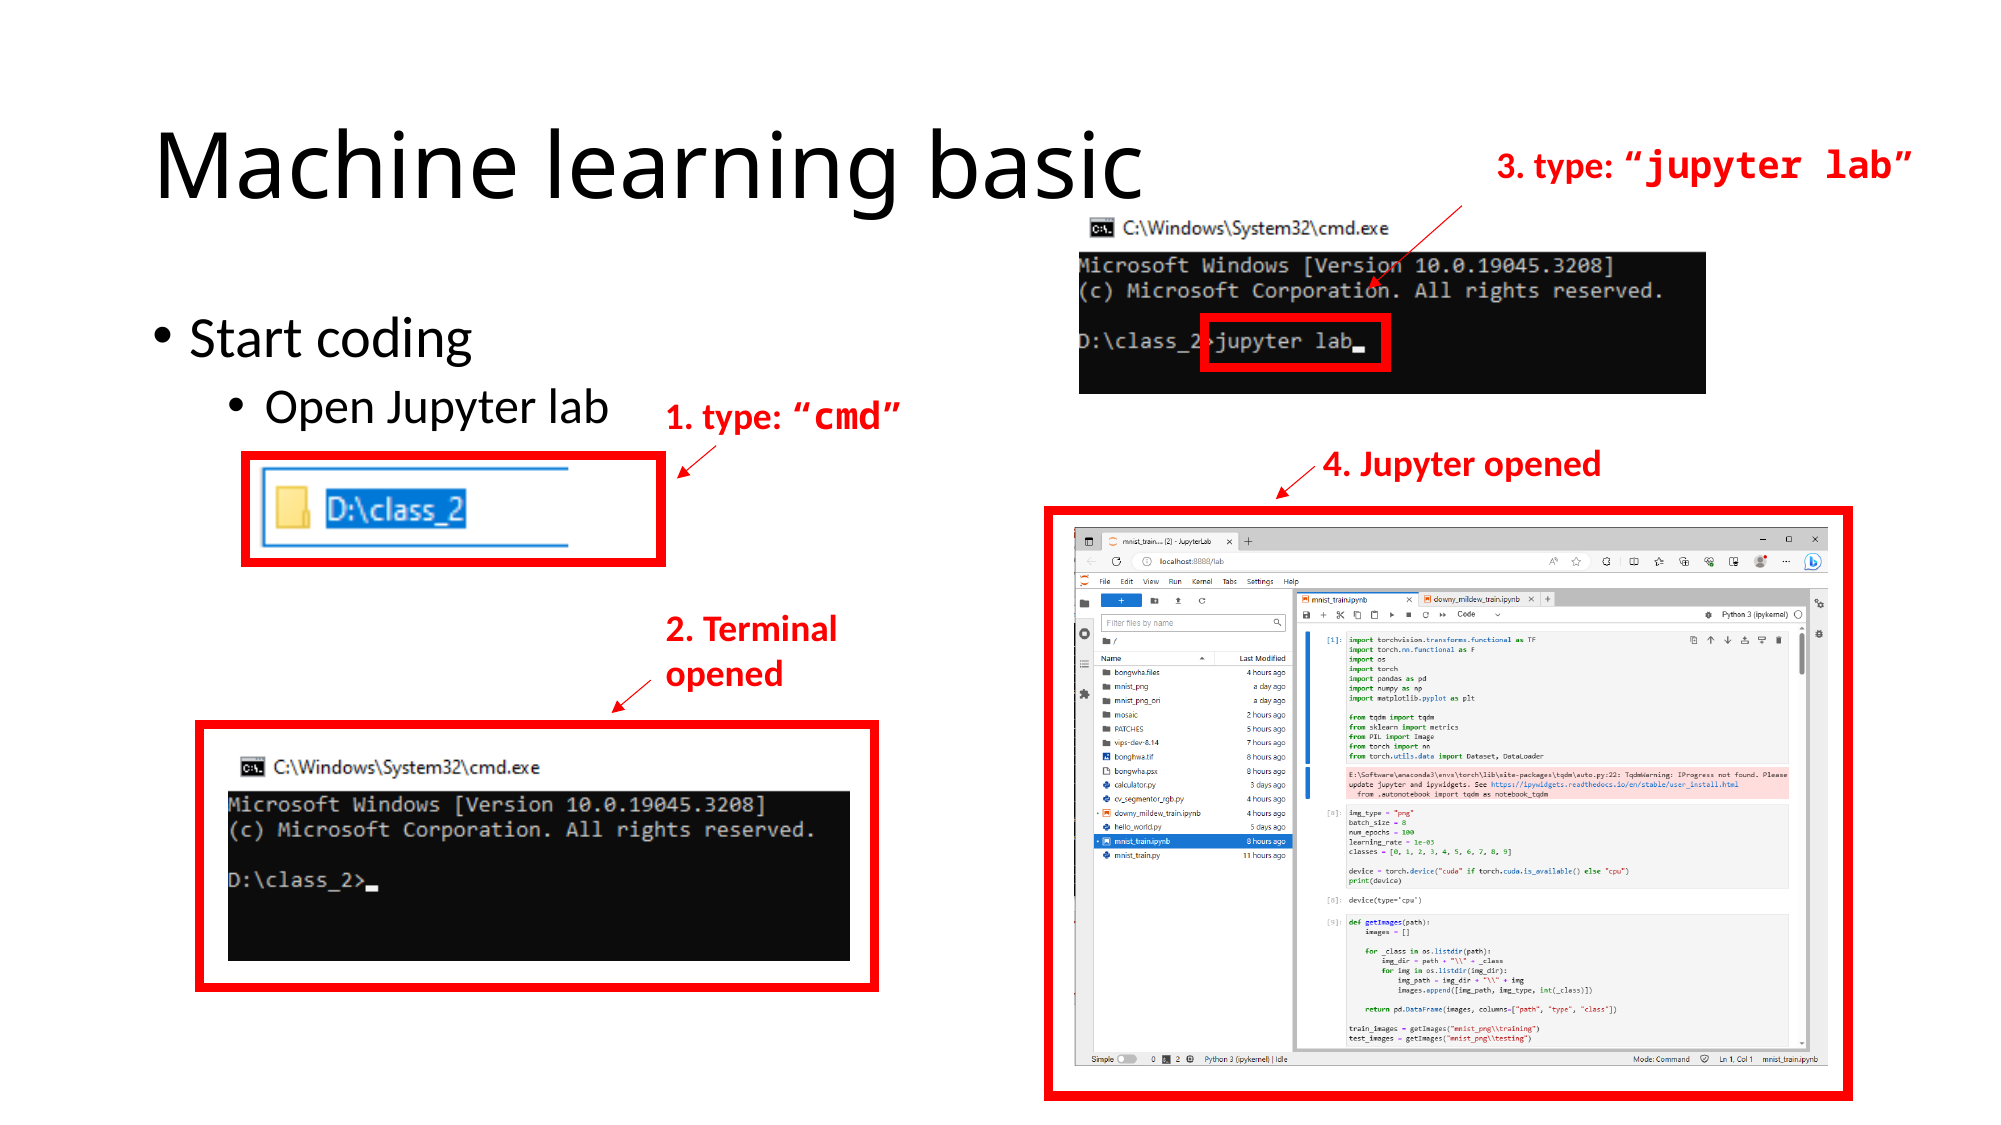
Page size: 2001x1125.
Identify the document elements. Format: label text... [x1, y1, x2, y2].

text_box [1368, 205, 1463, 289]
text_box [611, 680, 651, 714]
text_box [199, 723, 876, 988]
picture [228, 749, 850, 961]
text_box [676, 445, 717, 479]
text_box 4. Jupyter opened [1308, 431, 1774, 492]
picture [1079, 205, 1706, 394]
text_box 2. Terminal opened [650, 596, 922, 701]
picture [1074, 527, 1828, 1066]
list Start coding Open Jupyter lab [137, 299, 1863, 1014]
text_box 3. type: “jupyter lab” [1481, 133, 1937, 193]
picture [245, 455, 569, 594]
title Machine learning basic [137, 59, 1863, 278]
text_box [569, 455, 662, 563]
text_box [1047, 509, 1849, 1097]
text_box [1275, 466, 1315, 500]
text_box 1. type: “cmd” [650, 385, 921, 445]
